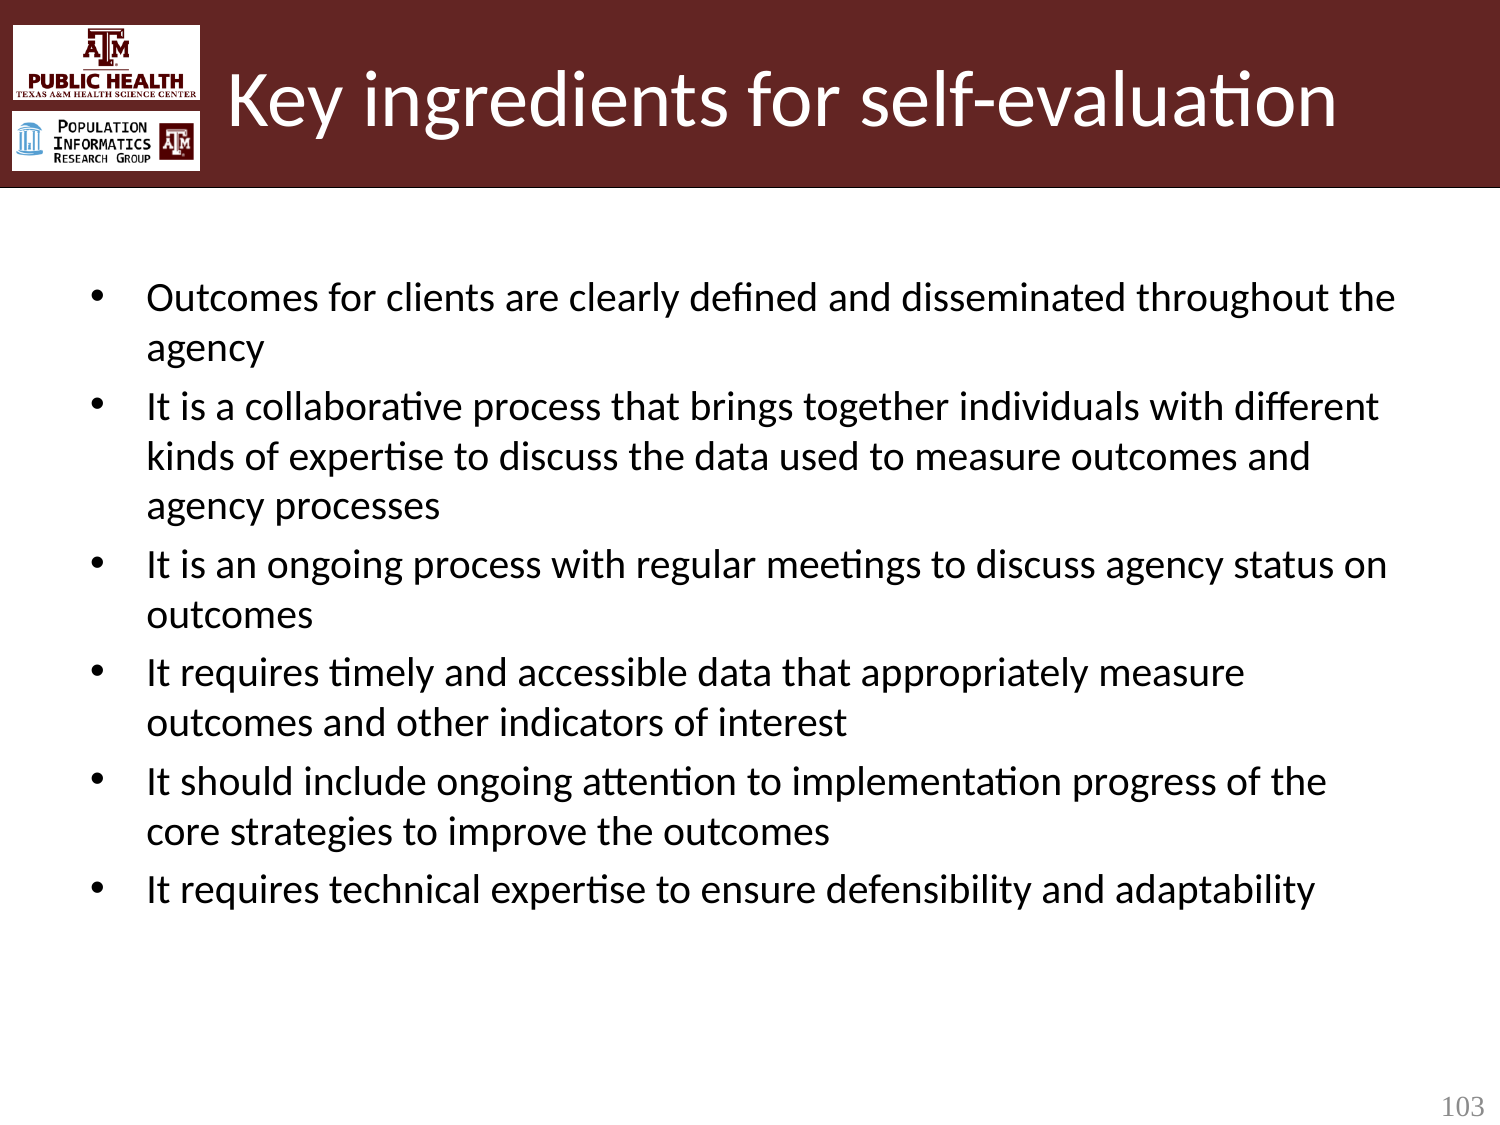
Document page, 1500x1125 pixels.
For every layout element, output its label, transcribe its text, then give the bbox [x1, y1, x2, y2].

picture [12, 25, 200, 100]
slide_number 103 [1187, 1083, 1500, 1125]
title Key ingredients for self-evaluation [212, 0, 1500, 188]
picture [12, 111, 200, 171]
list Outcomes for clients are clearly defined and disseminated throughout the agency It is a collaborative process that brings together individuals with different kinds of expertise to discuss the data used to measure outcomes and agency processes It is an ongoing process with regular meetings to discuss agency status on outcomes It requires timely and accessible data that appropriately measure outcomes and other indicators of interest It should include ongoing attention to implementation progress of the core strategies to improve the outcomes It requires technical expertise to ensure defensibility and adaptability [75, 262, 1425, 1005]
